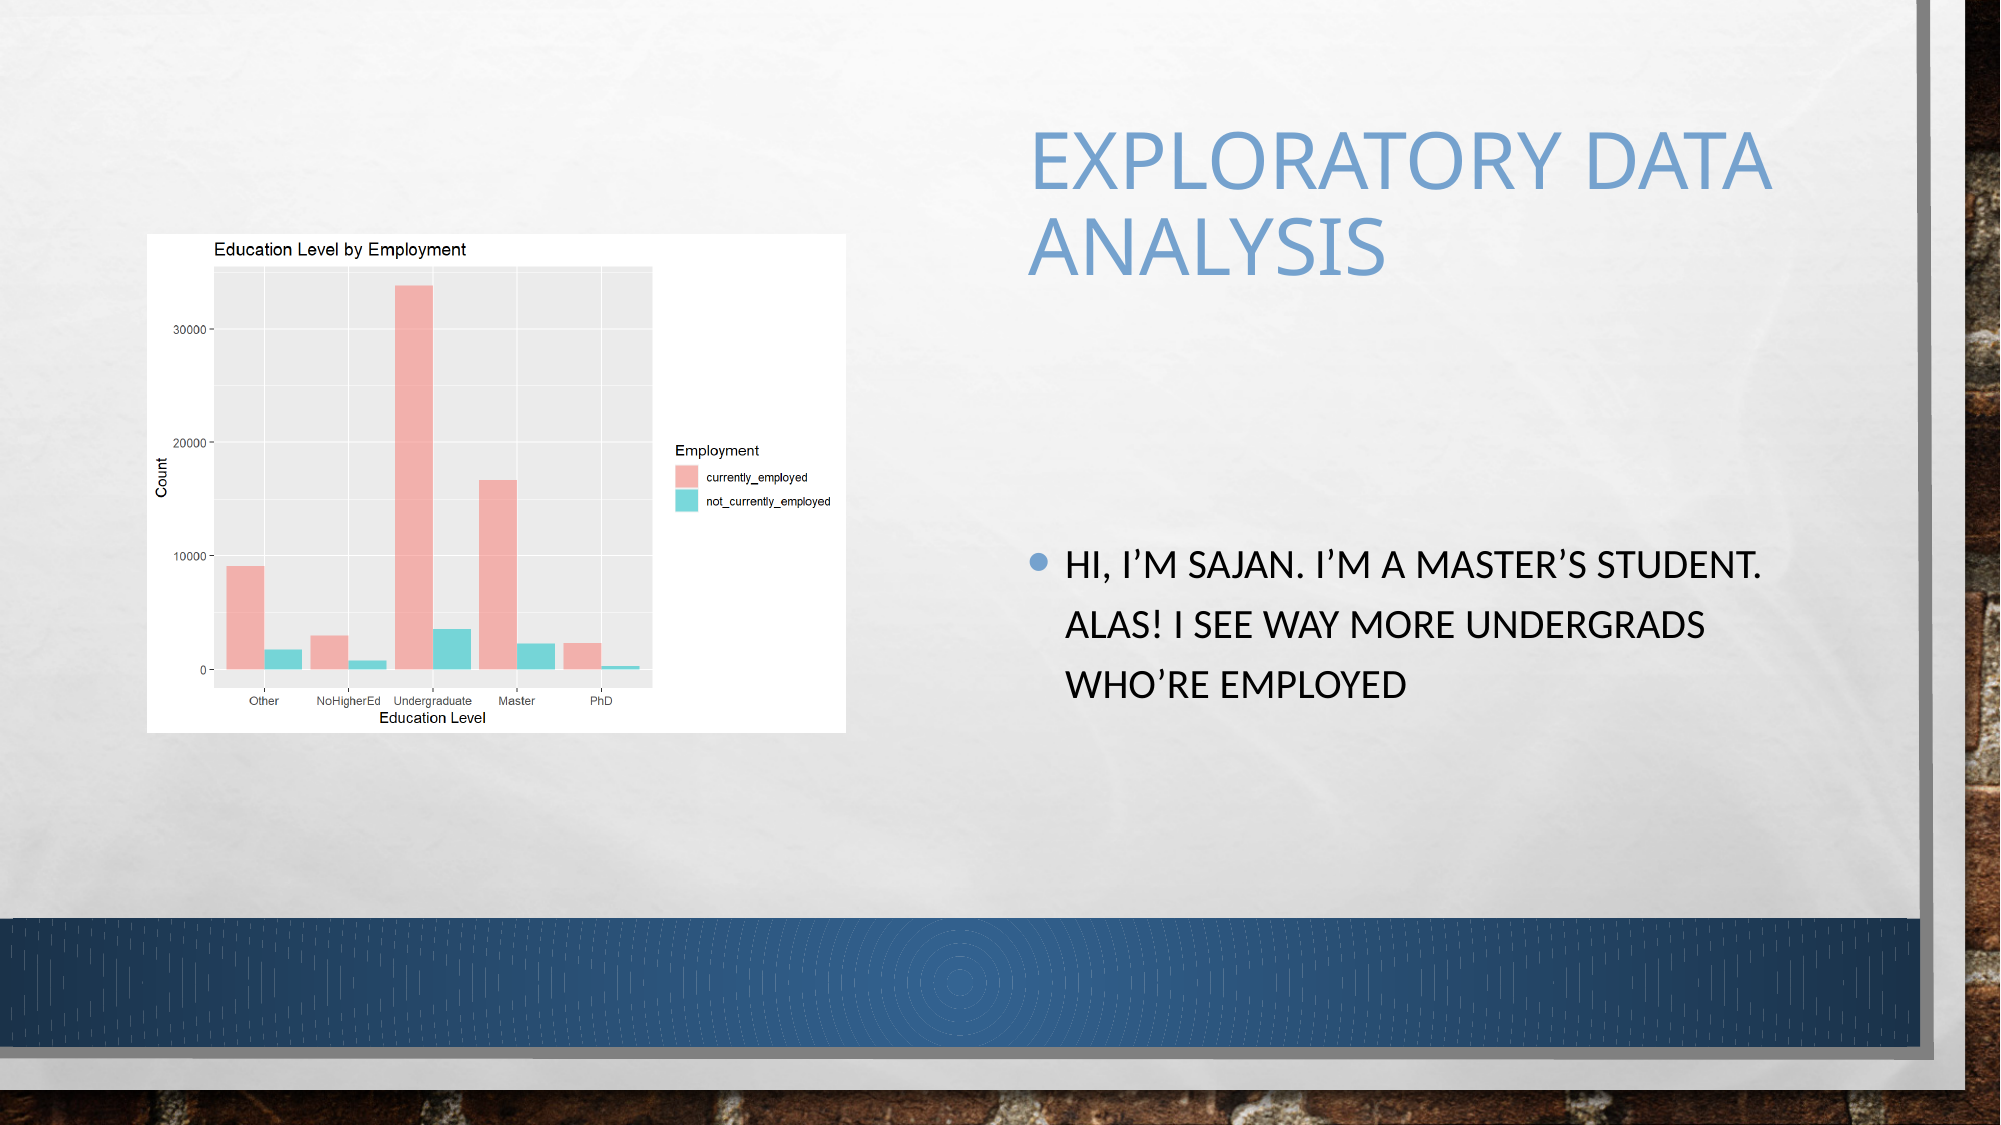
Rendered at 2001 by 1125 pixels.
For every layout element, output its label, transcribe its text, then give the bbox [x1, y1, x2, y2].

title Exploratory Data Analysis [1013, 112, 1819, 302]
picture [147, 234, 847, 734]
picture [0, 0, 2000, 1125]
list Hi, I’m Sajan. I’m a master’s student. ALAS! I see way more undergrads who’re employed [1012, 351, 1818, 882]
